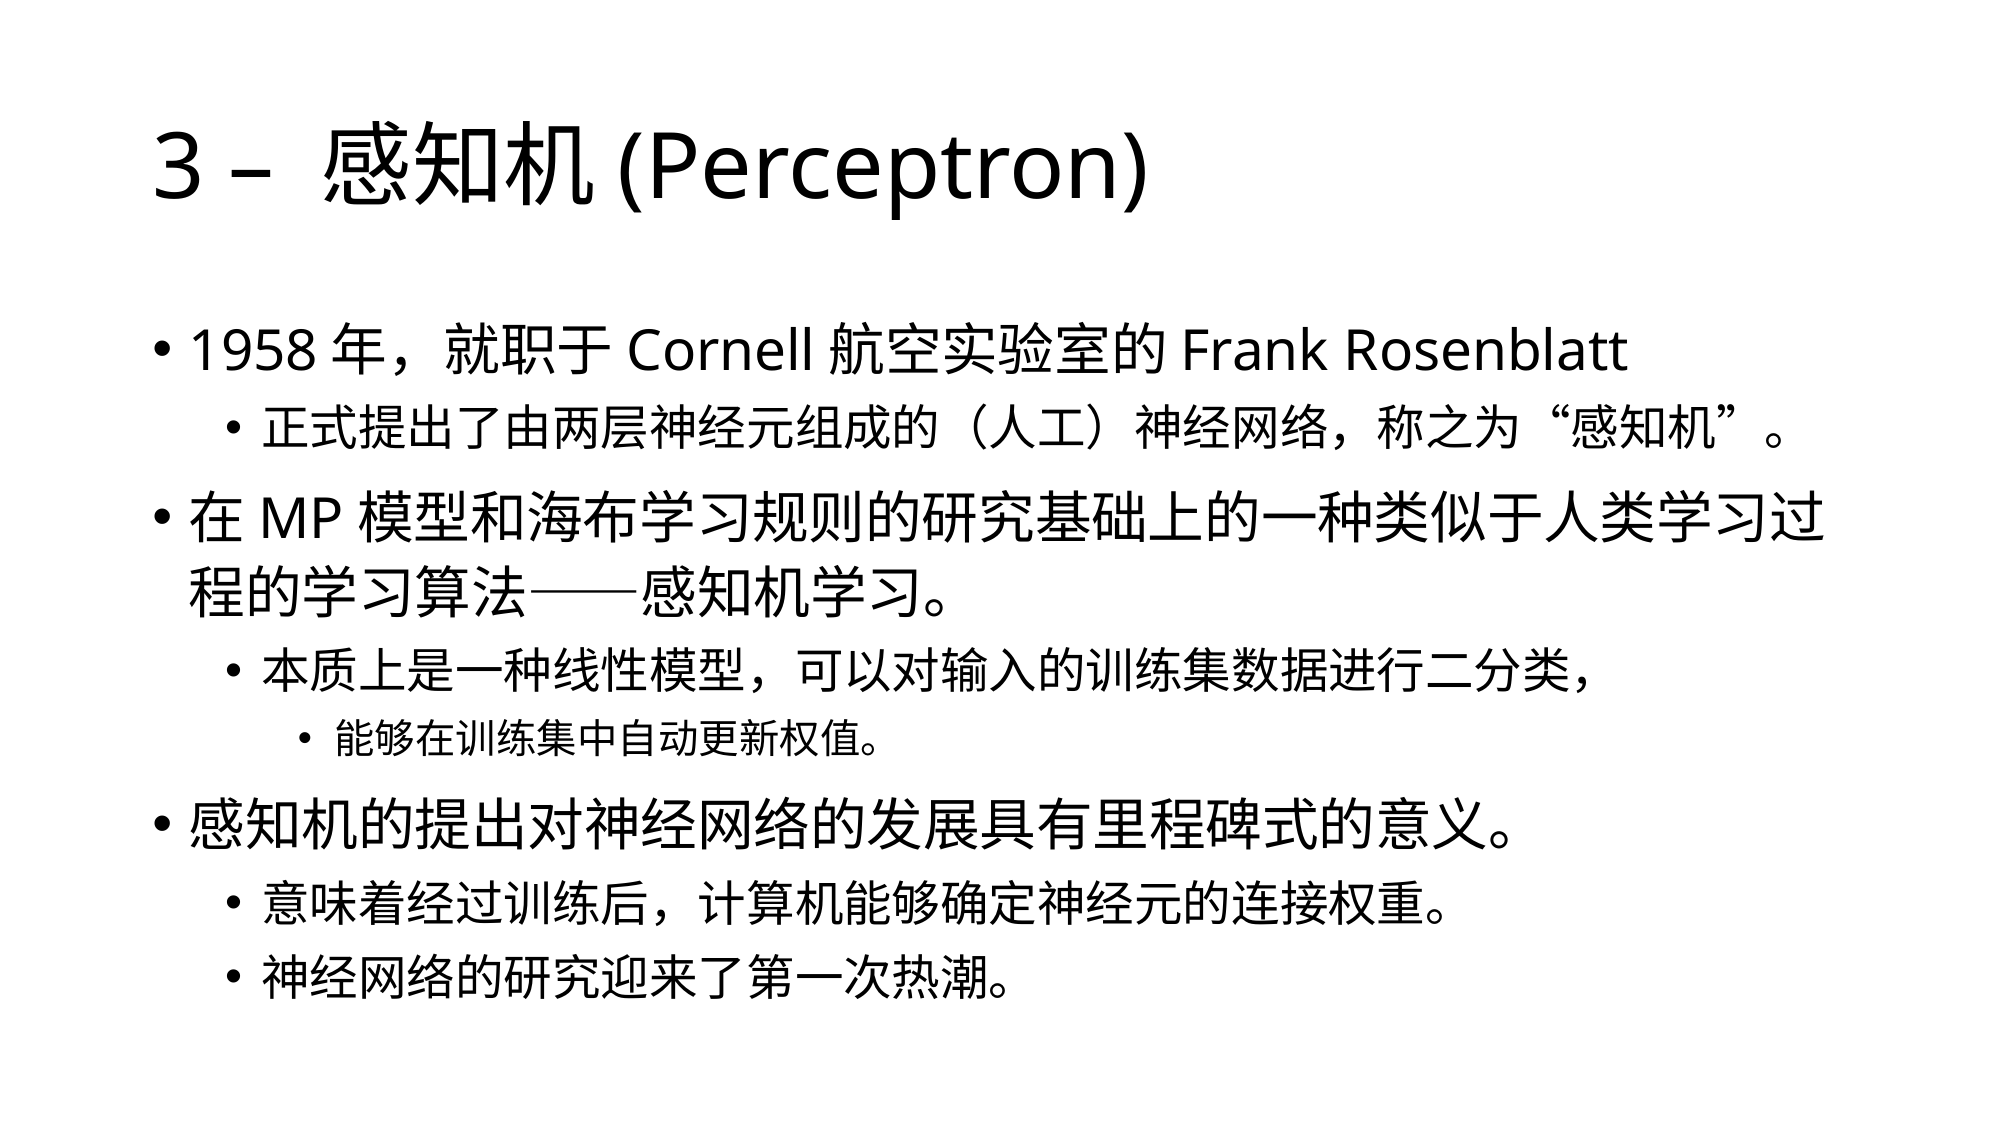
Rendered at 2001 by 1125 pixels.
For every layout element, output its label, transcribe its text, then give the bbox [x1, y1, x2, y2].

title 3 – 感知机(Perceptron) [137, 59, 1863, 278]
list 1958年，就职于Cornell航空实验室的Frank Rosenblatt 正式提出了由两层神经元组成的（人工）神经网络，称之为“感知机”。 在MP模型和海布学习规则的研究基础上的一种类似于人类学习过程的学习算法——感知机学习。 本质上是一种线性模型，可以对输入的训练集数据进行二分类， 能够在训练集中自动更新权值。 感知机的提出对神经网络的发展具有里程碑式的意义。 意味着经过训练后，计算机能够确定神经元的连接权重。 神经网络的研究迎来了第一次热潮。 [137, 299, 1863, 1014]
